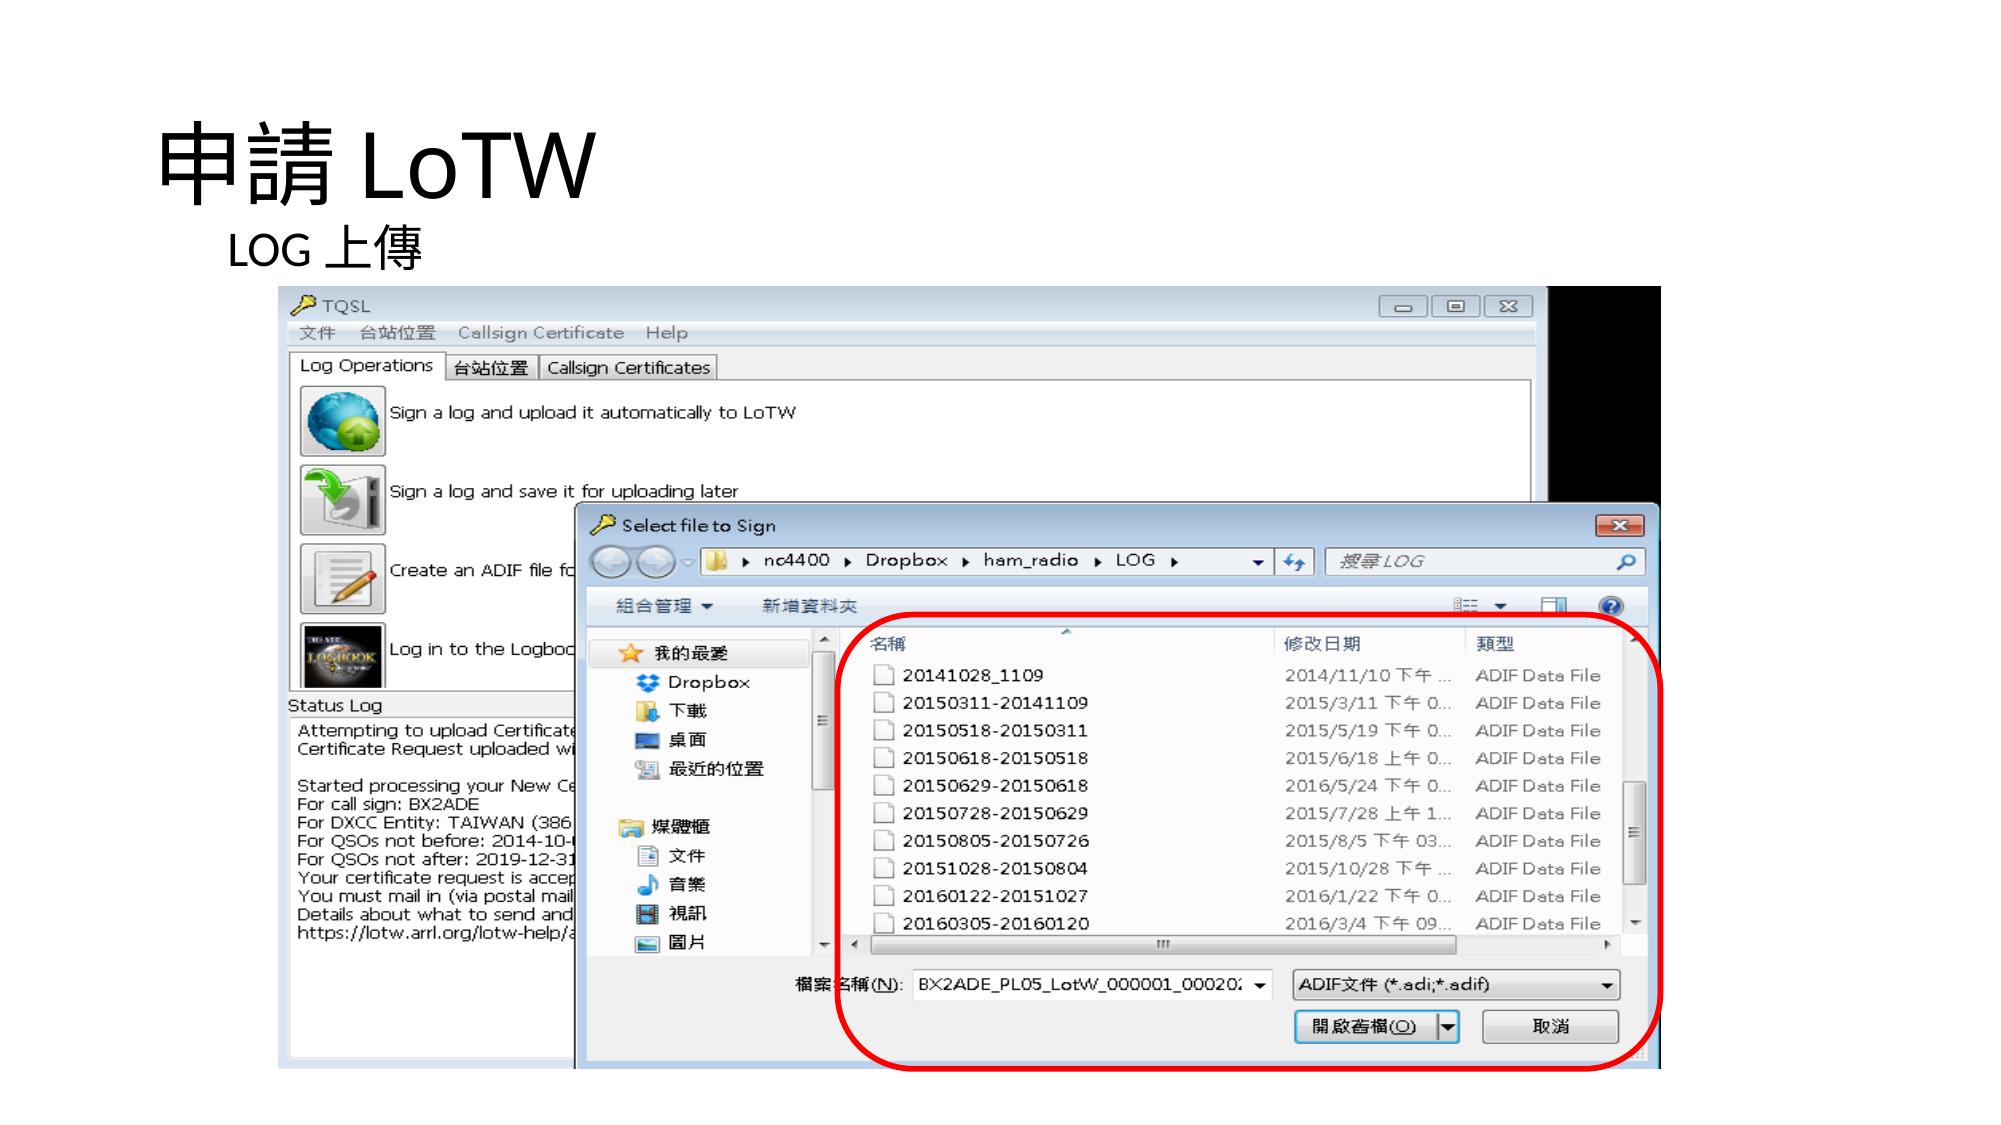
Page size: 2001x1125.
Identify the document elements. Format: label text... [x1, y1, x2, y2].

title 申請LoTW [137, 59, 1863, 278]
picture [278, 286, 1661, 1069]
list LOG上傳 [137, 216, 1734, 357]
